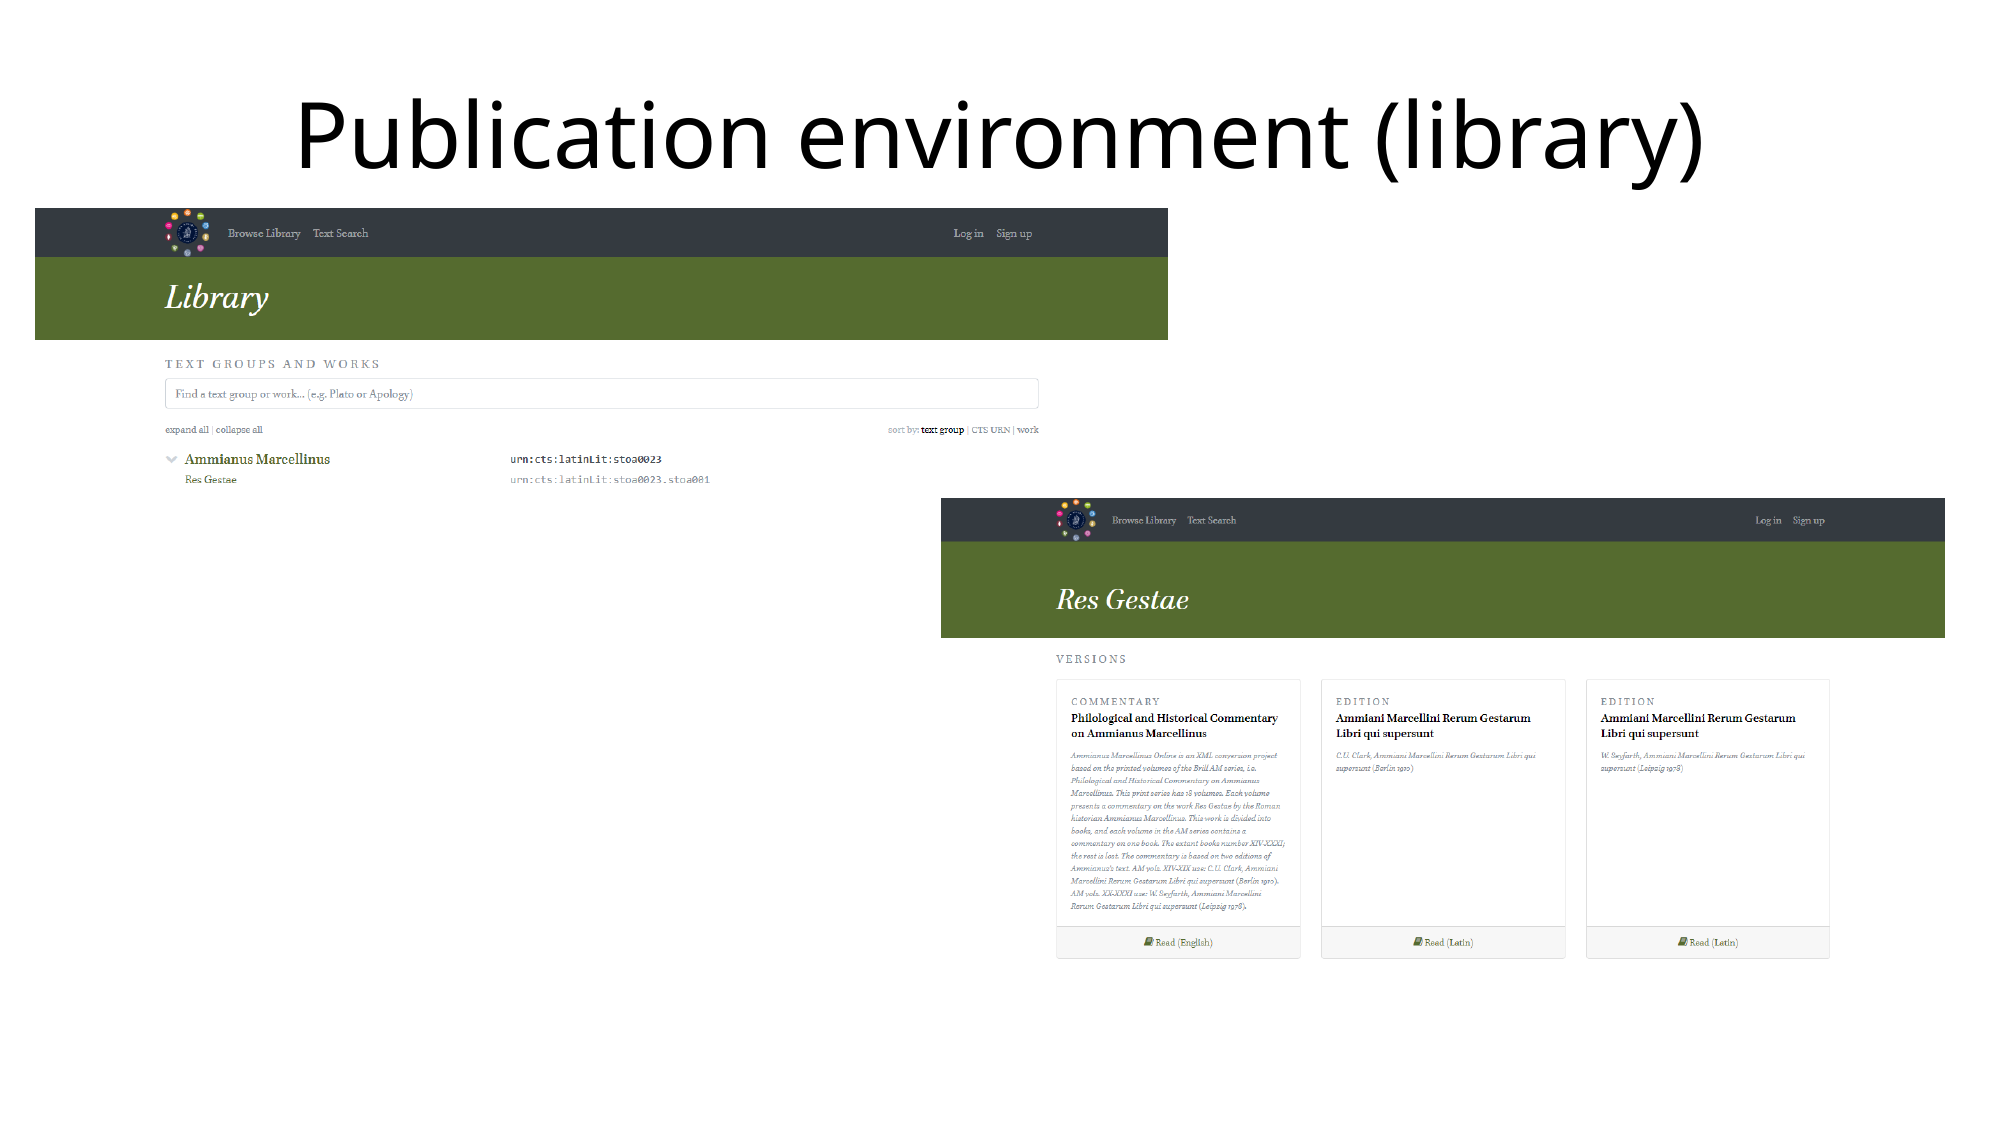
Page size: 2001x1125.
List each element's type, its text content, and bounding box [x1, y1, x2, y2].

title Publication environment (library) [137, 59, 1863, 217]
picture [35, 208, 1945, 1125]
